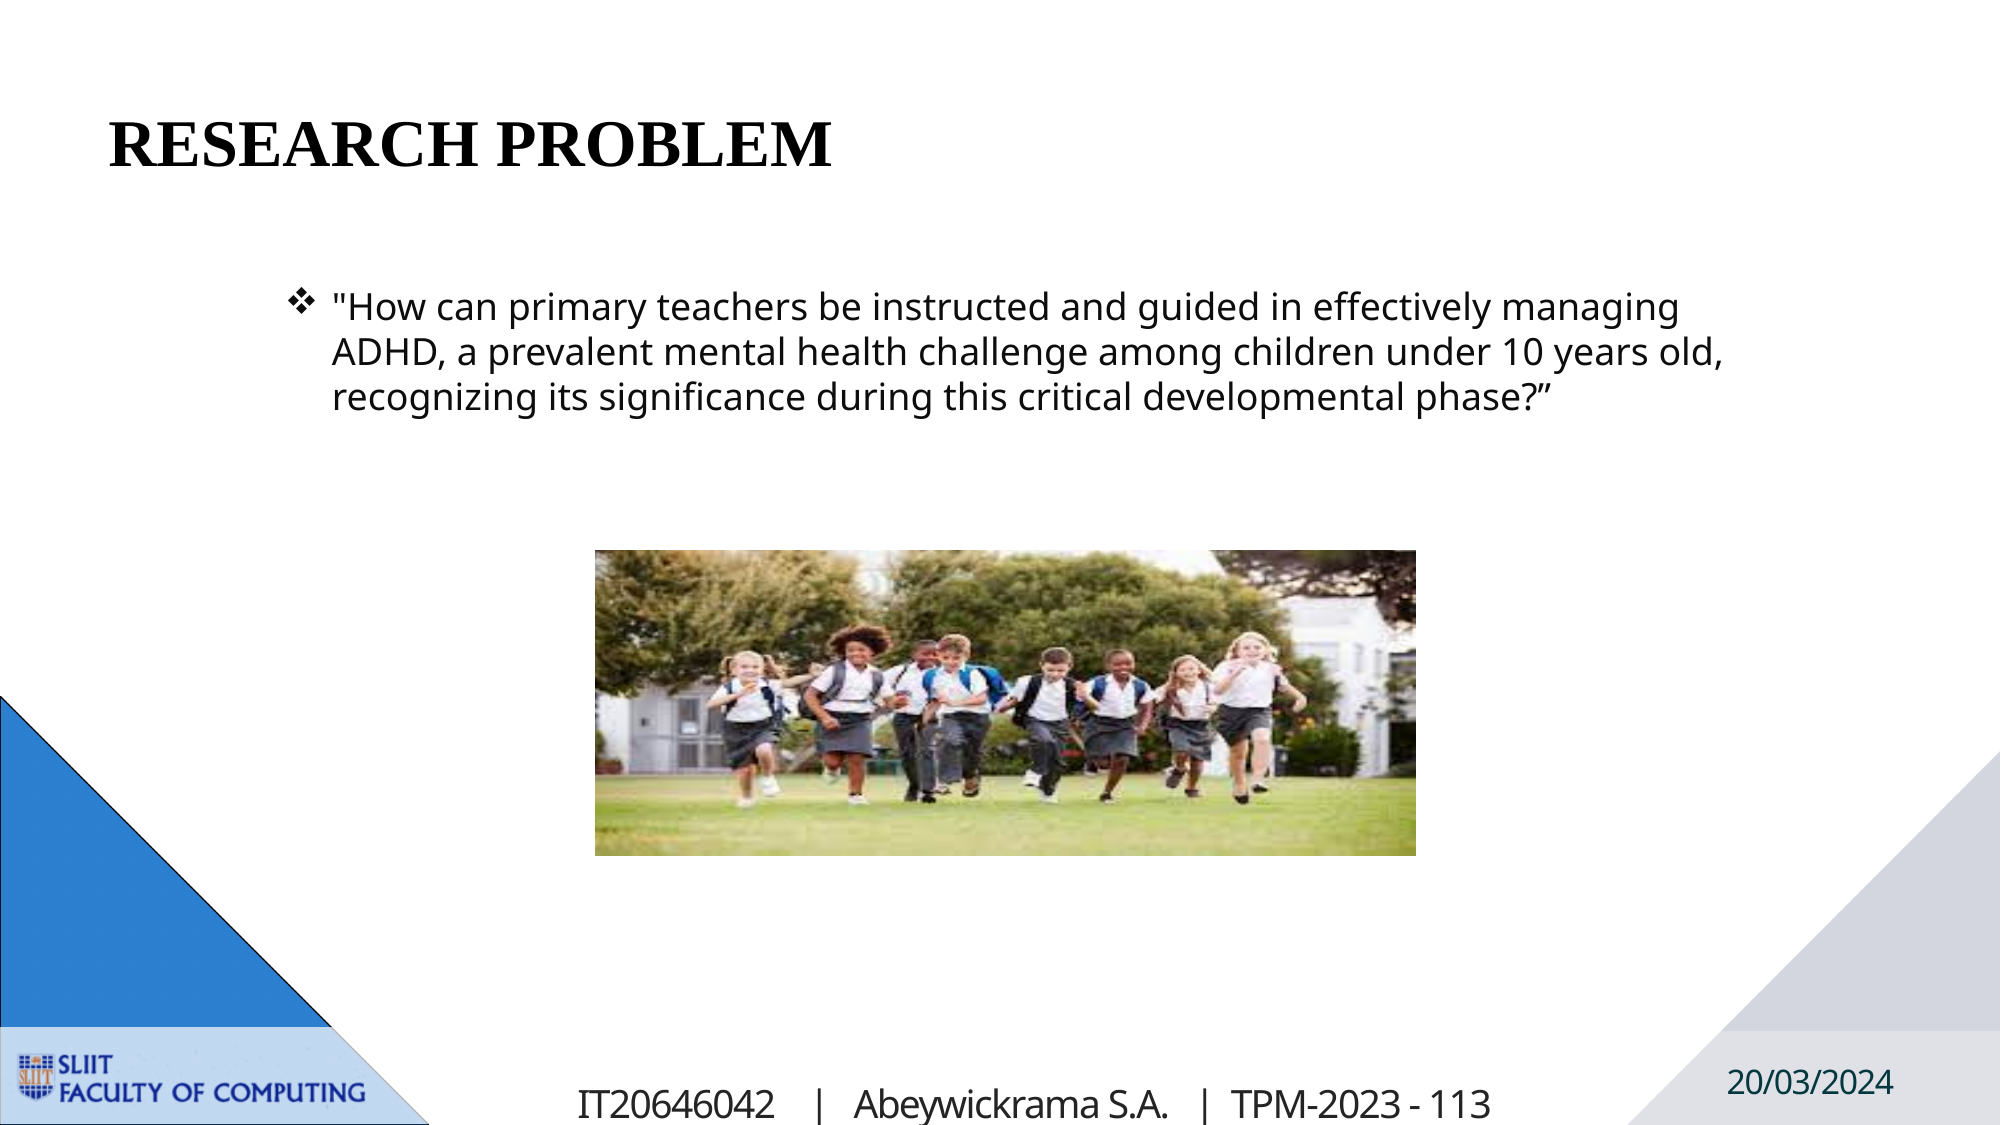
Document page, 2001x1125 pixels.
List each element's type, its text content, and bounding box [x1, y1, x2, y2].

picture [595, 549, 1417, 857]
picture [0, 695, 2000, 1125]
text_box RESEARCH PROBLEM [93, 92, 1098, 188]
text_box "How can primary teachers be instructed and guided in effectively managing ADHD, a prevalent mental health challenge among children under 10 years old, recognizing its significance during this critical developmental phase?” [270, 275, 1741, 471]
